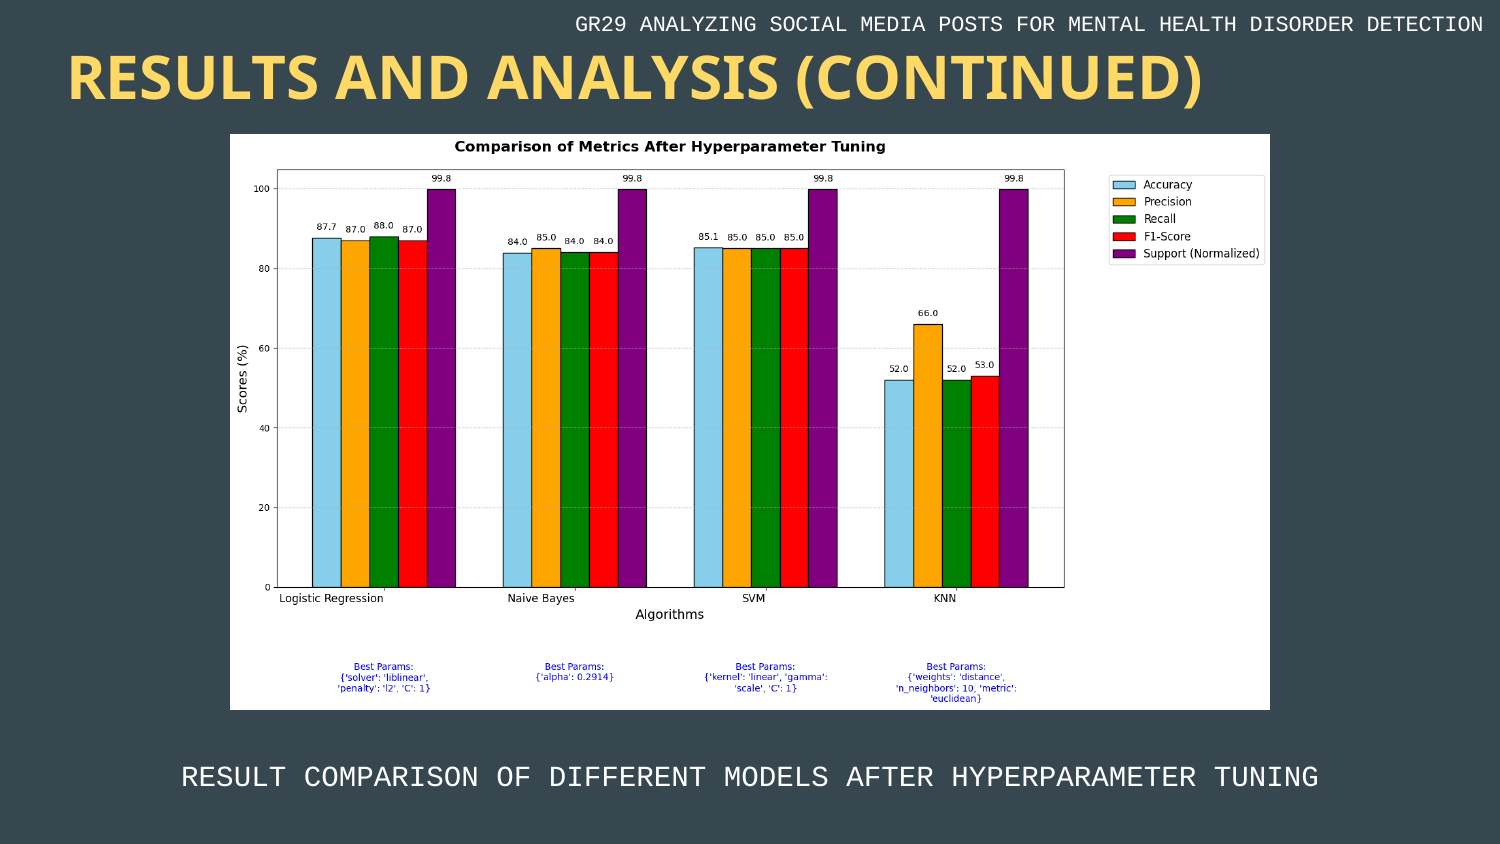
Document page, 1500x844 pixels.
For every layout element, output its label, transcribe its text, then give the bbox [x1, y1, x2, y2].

text_box GR29 ANALYZING SOCIAL MEDIA POSTS FOR MENTAL HEALTH DISORDER DETECTION [467, 0, 1500, 49]
text_box RESULT COMPARISON OF DIFFERENT MODELS AFTER HYPERPARAMETER TUNING [136, 742, 1364, 818]
picture [230, 134, 1270, 710]
title RESULTS AND ANALYSIS (CONTINUED) [51, 23, 1449, 118]
